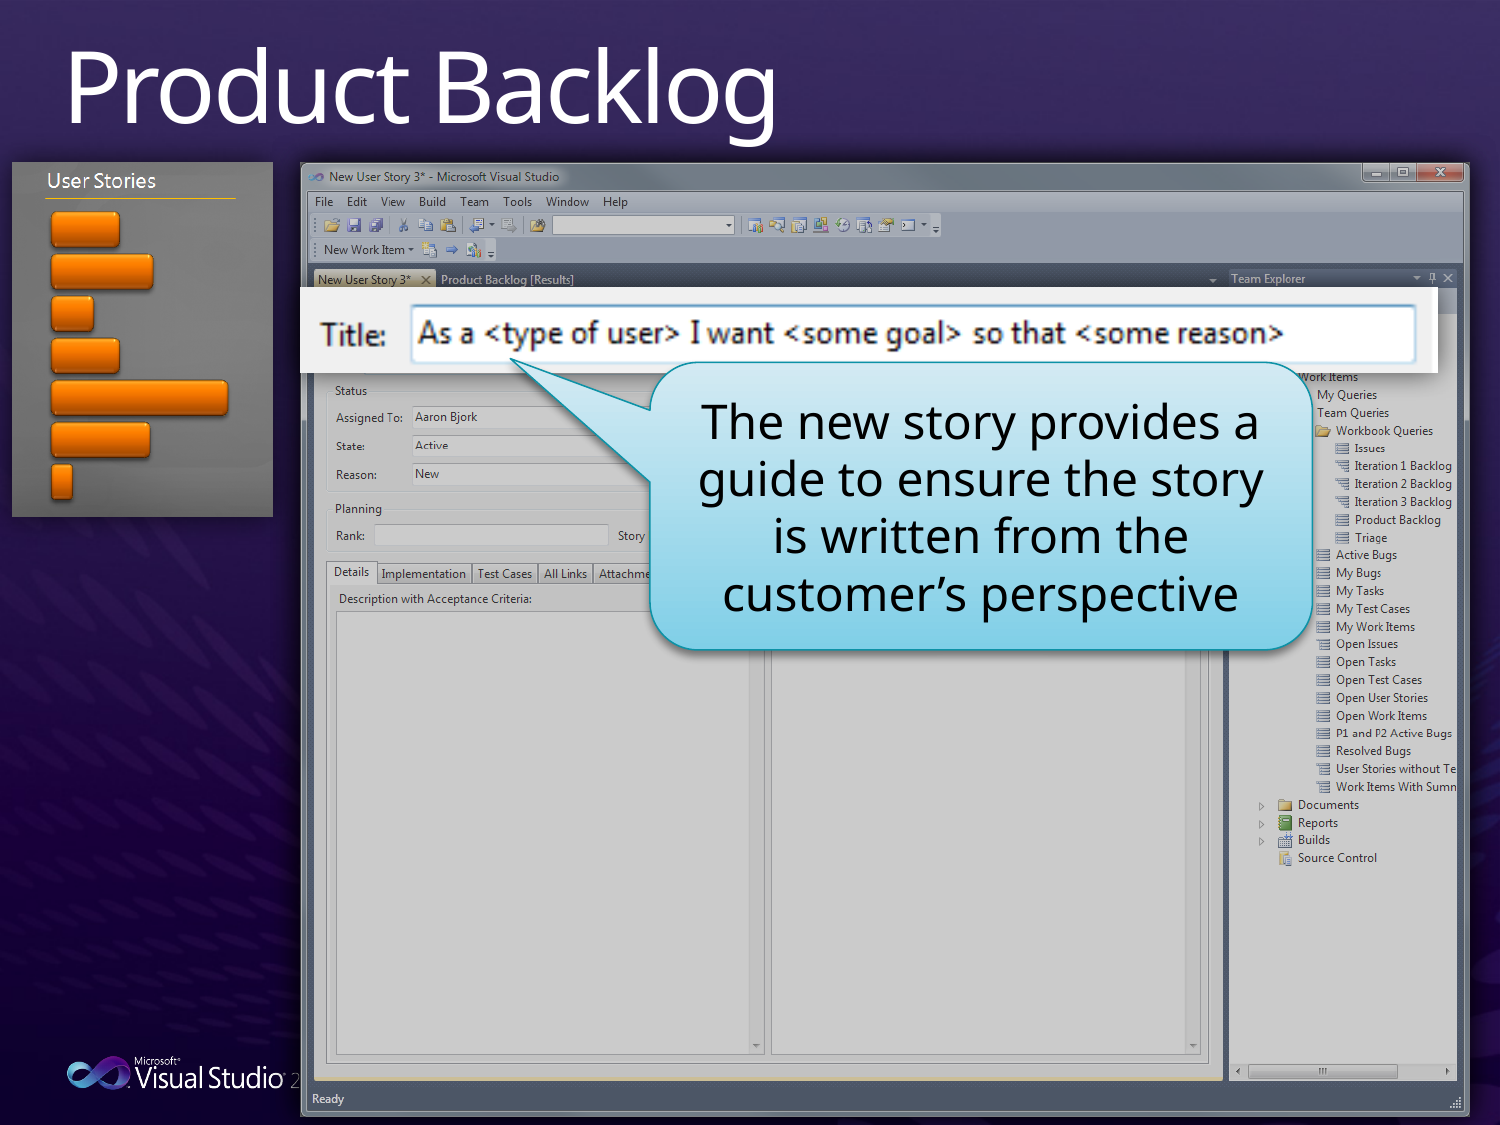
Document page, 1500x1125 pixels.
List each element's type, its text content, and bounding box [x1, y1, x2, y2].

picture [0, 0, 1500, 1125]
title Product Backlog [62, 37, 1438, 147]
